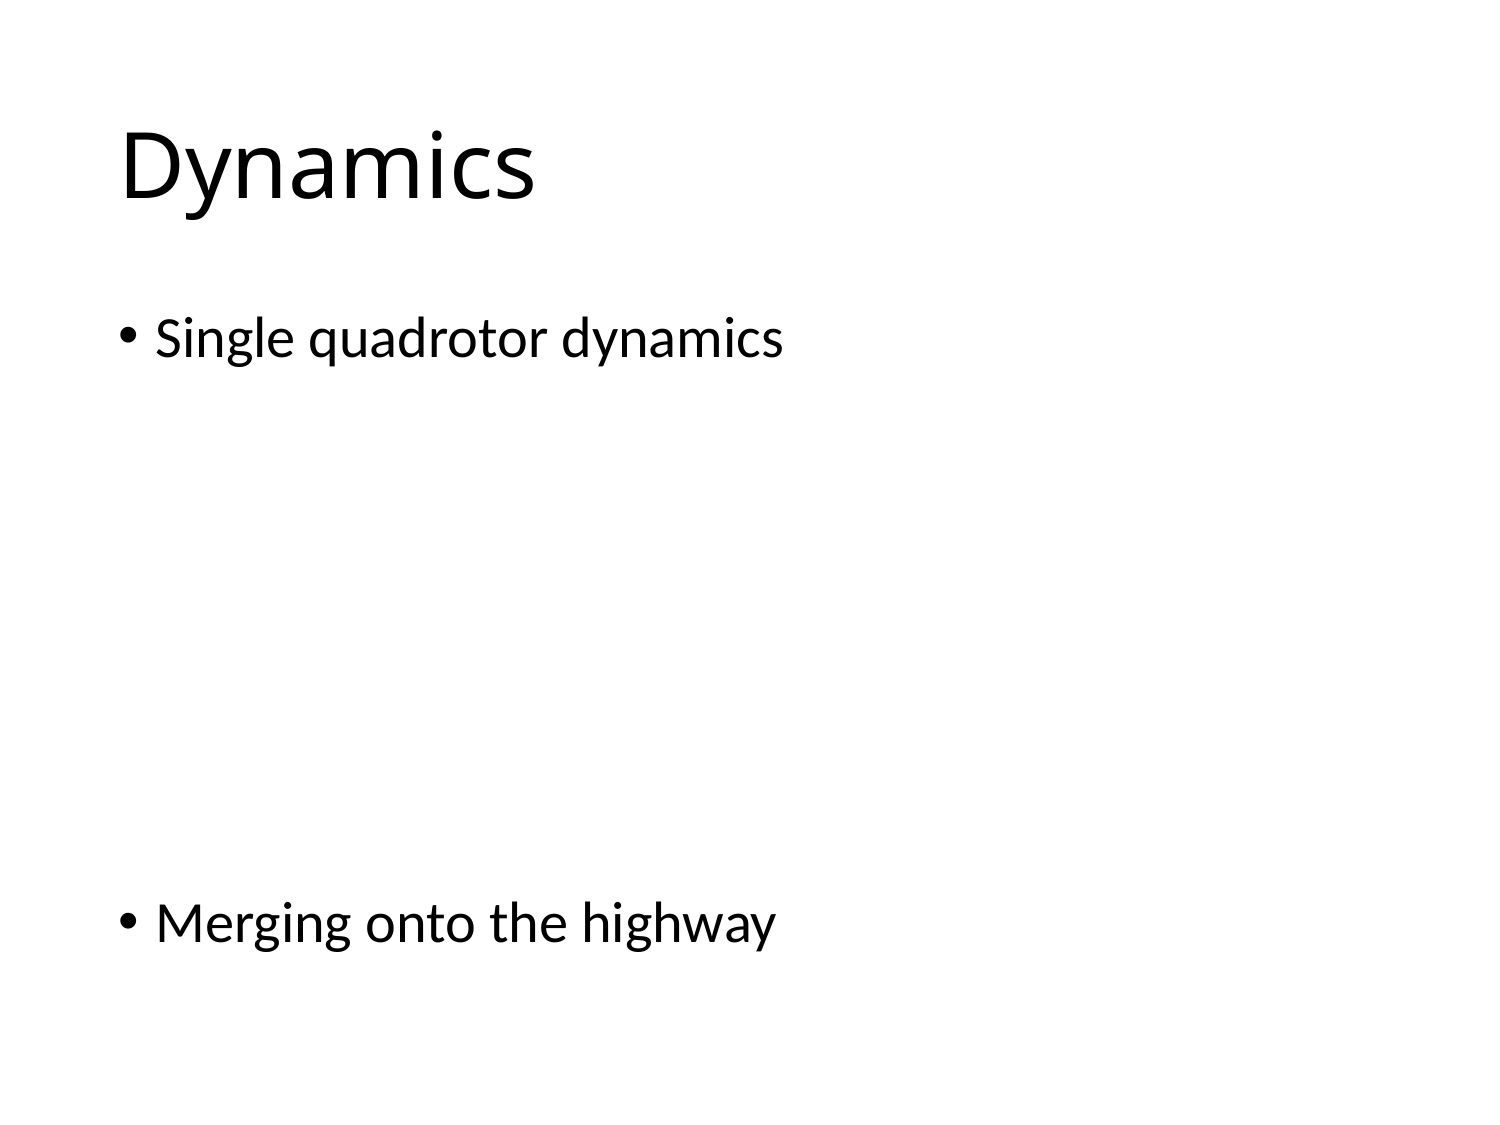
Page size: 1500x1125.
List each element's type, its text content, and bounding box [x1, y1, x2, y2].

title Dynamics [103, 59, 1397, 278]
